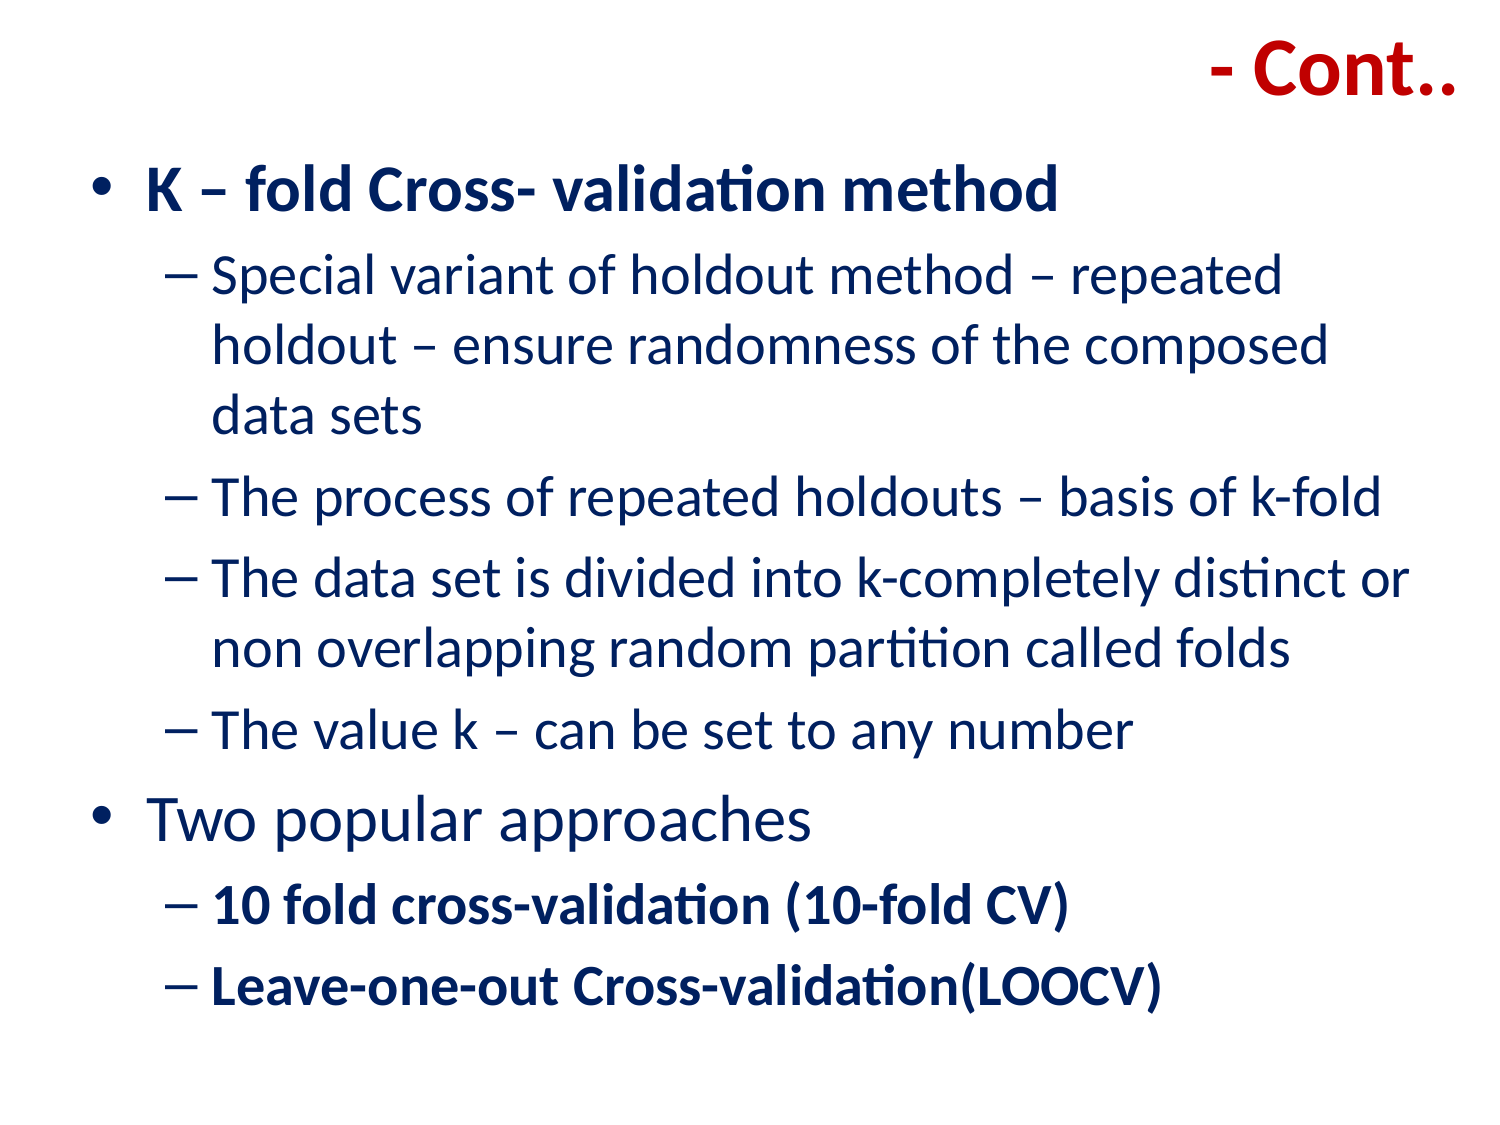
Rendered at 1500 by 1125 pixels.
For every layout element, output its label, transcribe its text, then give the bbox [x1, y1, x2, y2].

list K – fold Cross- validation method Special variant of holdout method – repeated holdout – ensure randomness of the composed data sets The process of repeated holdouts – basis of k-fold The data set is divided into k-completely distinct or non overlapping random partition called folds The value k – can be set to any number Two popular approaches 10 fold cross-validation (10-fold CV) Leave-one-out Cross-validation(LOOCV) [75, 137, 1450, 1025]
title - Cont.. [125, 0, 1475, 125]
